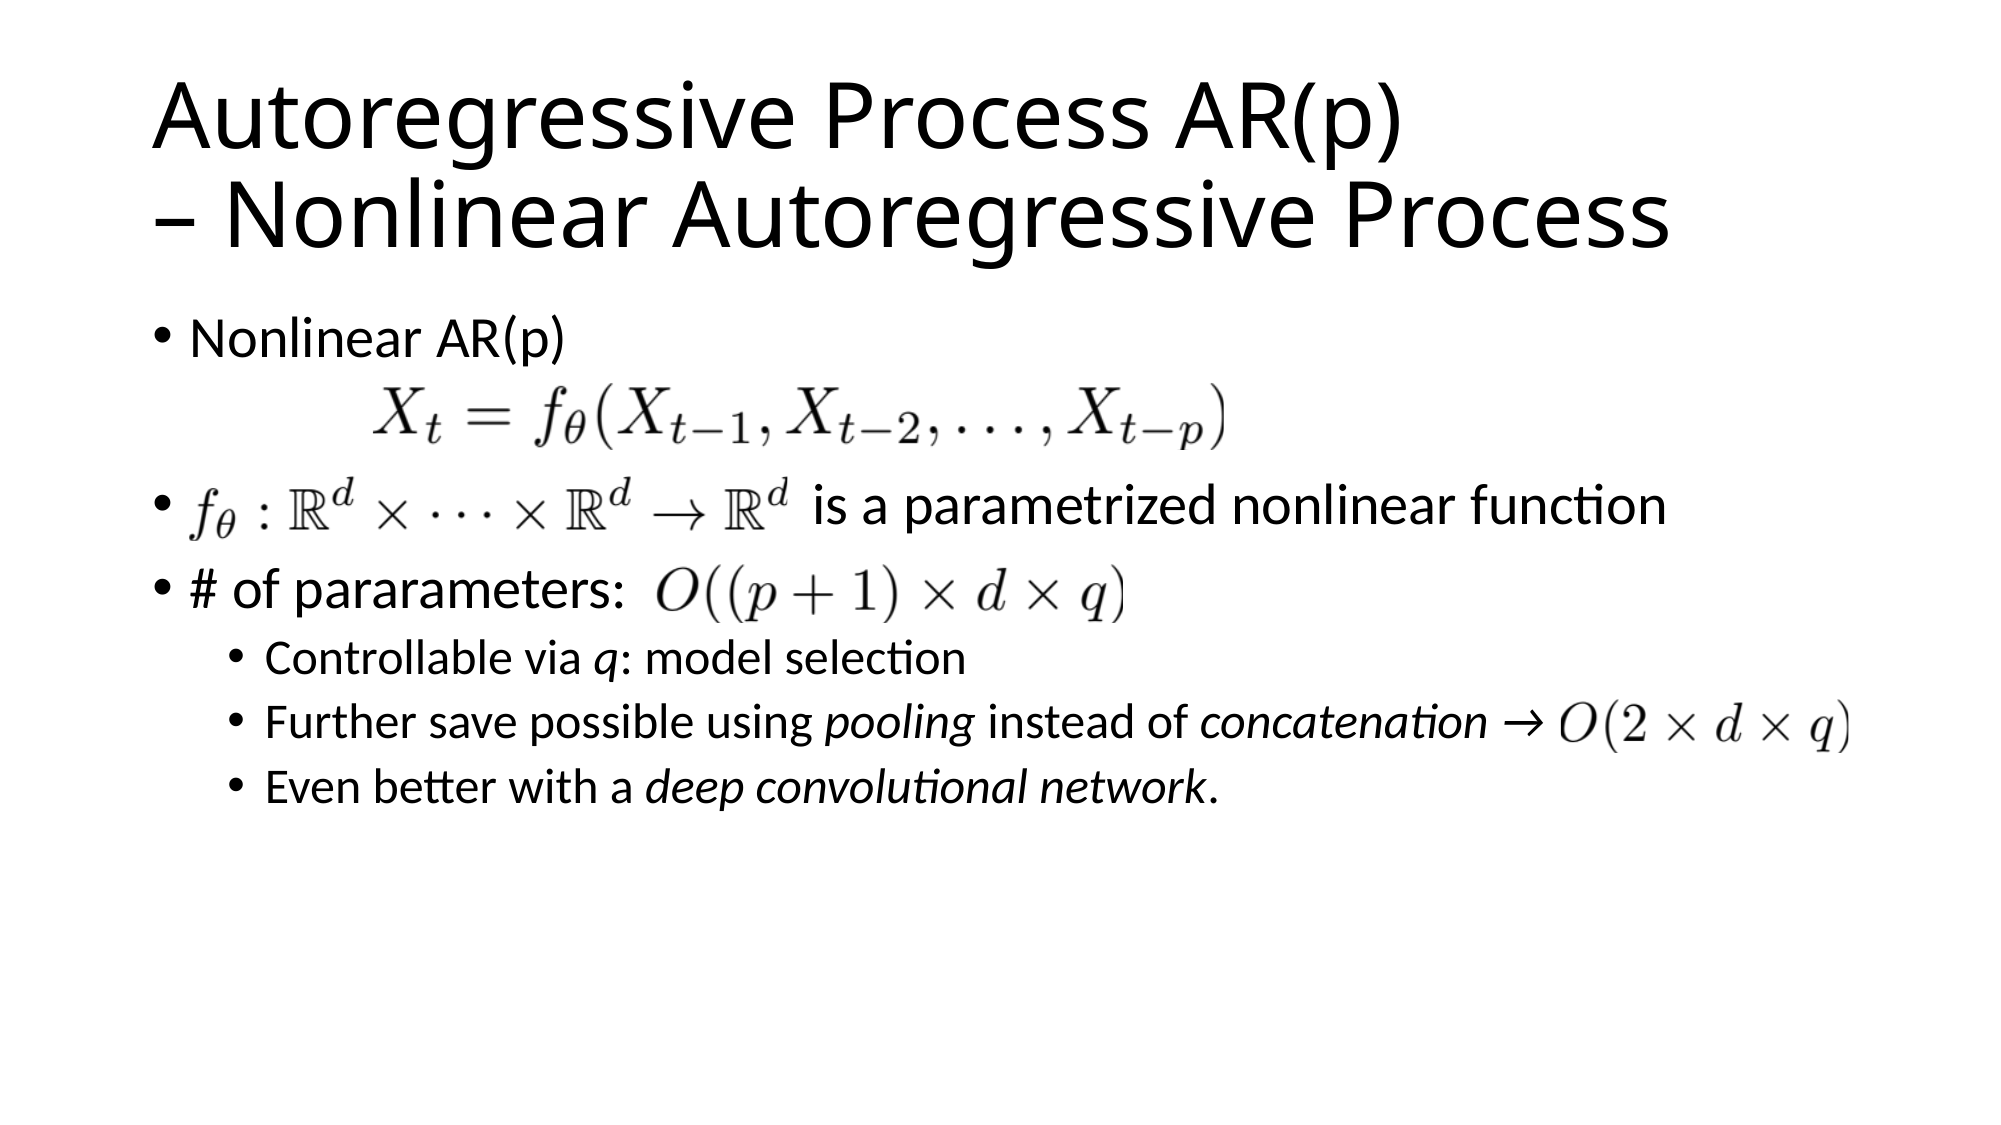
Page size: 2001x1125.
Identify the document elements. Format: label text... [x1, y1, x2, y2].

picture [656, 563, 1123, 623]
list Nonlinear AR(p) is a parametrized nonlinear function # of pararameters: Controllable via q: model selection Further save possible using pooling instead of concatenation → Even better with a deep convolutional network. [137, 299, 1863, 1014]
picture [1560, 698, 1849, 753]
title Autoregressive Process AR(p) – Nonlinear Autoregressive Process [137, 59, 1863, 278]
picture [188, 476, 788, 541]
picture [372, 382, 1224, 450]
